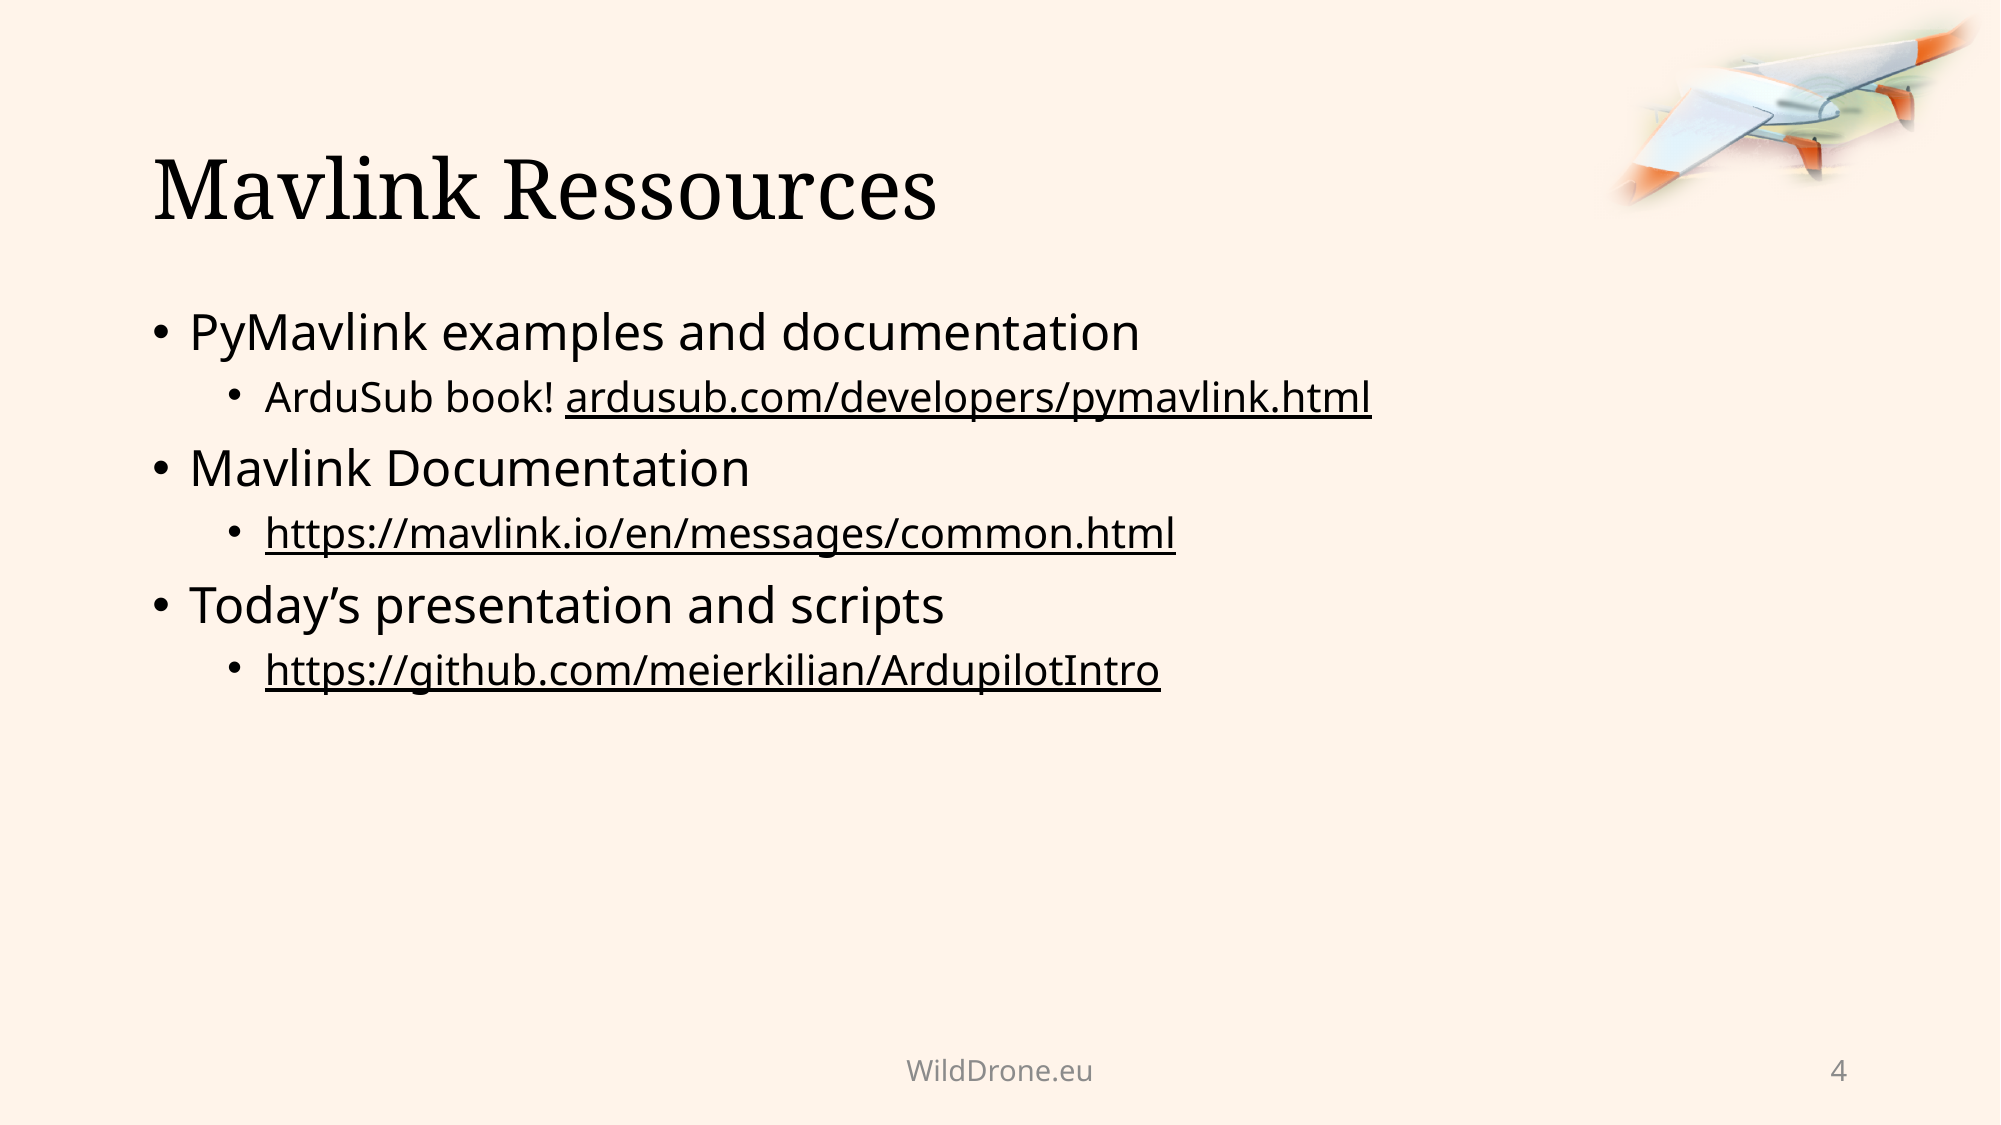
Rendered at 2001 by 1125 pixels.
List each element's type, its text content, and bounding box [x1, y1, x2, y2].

title Mavlink Ressources [137, 59, 1863, 244]
footer WildDrone.eu [662, 1042, 1338, 1103]
slide_number 6 [1623, 37, 1962, 183]
picture [1629, 43, 1956, 177]
slide_number 4 [1412, 1042, 1863, 1103]
list PyMavlink examples and documentation ArduSub book! ardusub.com/developers/pymavlink.html Mavlink Documentation https://mavlink.io/en/messages/common.html Today’s presentation and scripts https://github.com/meierkilian/ArdupilotIntro [137, 299, 1863, 1014]
